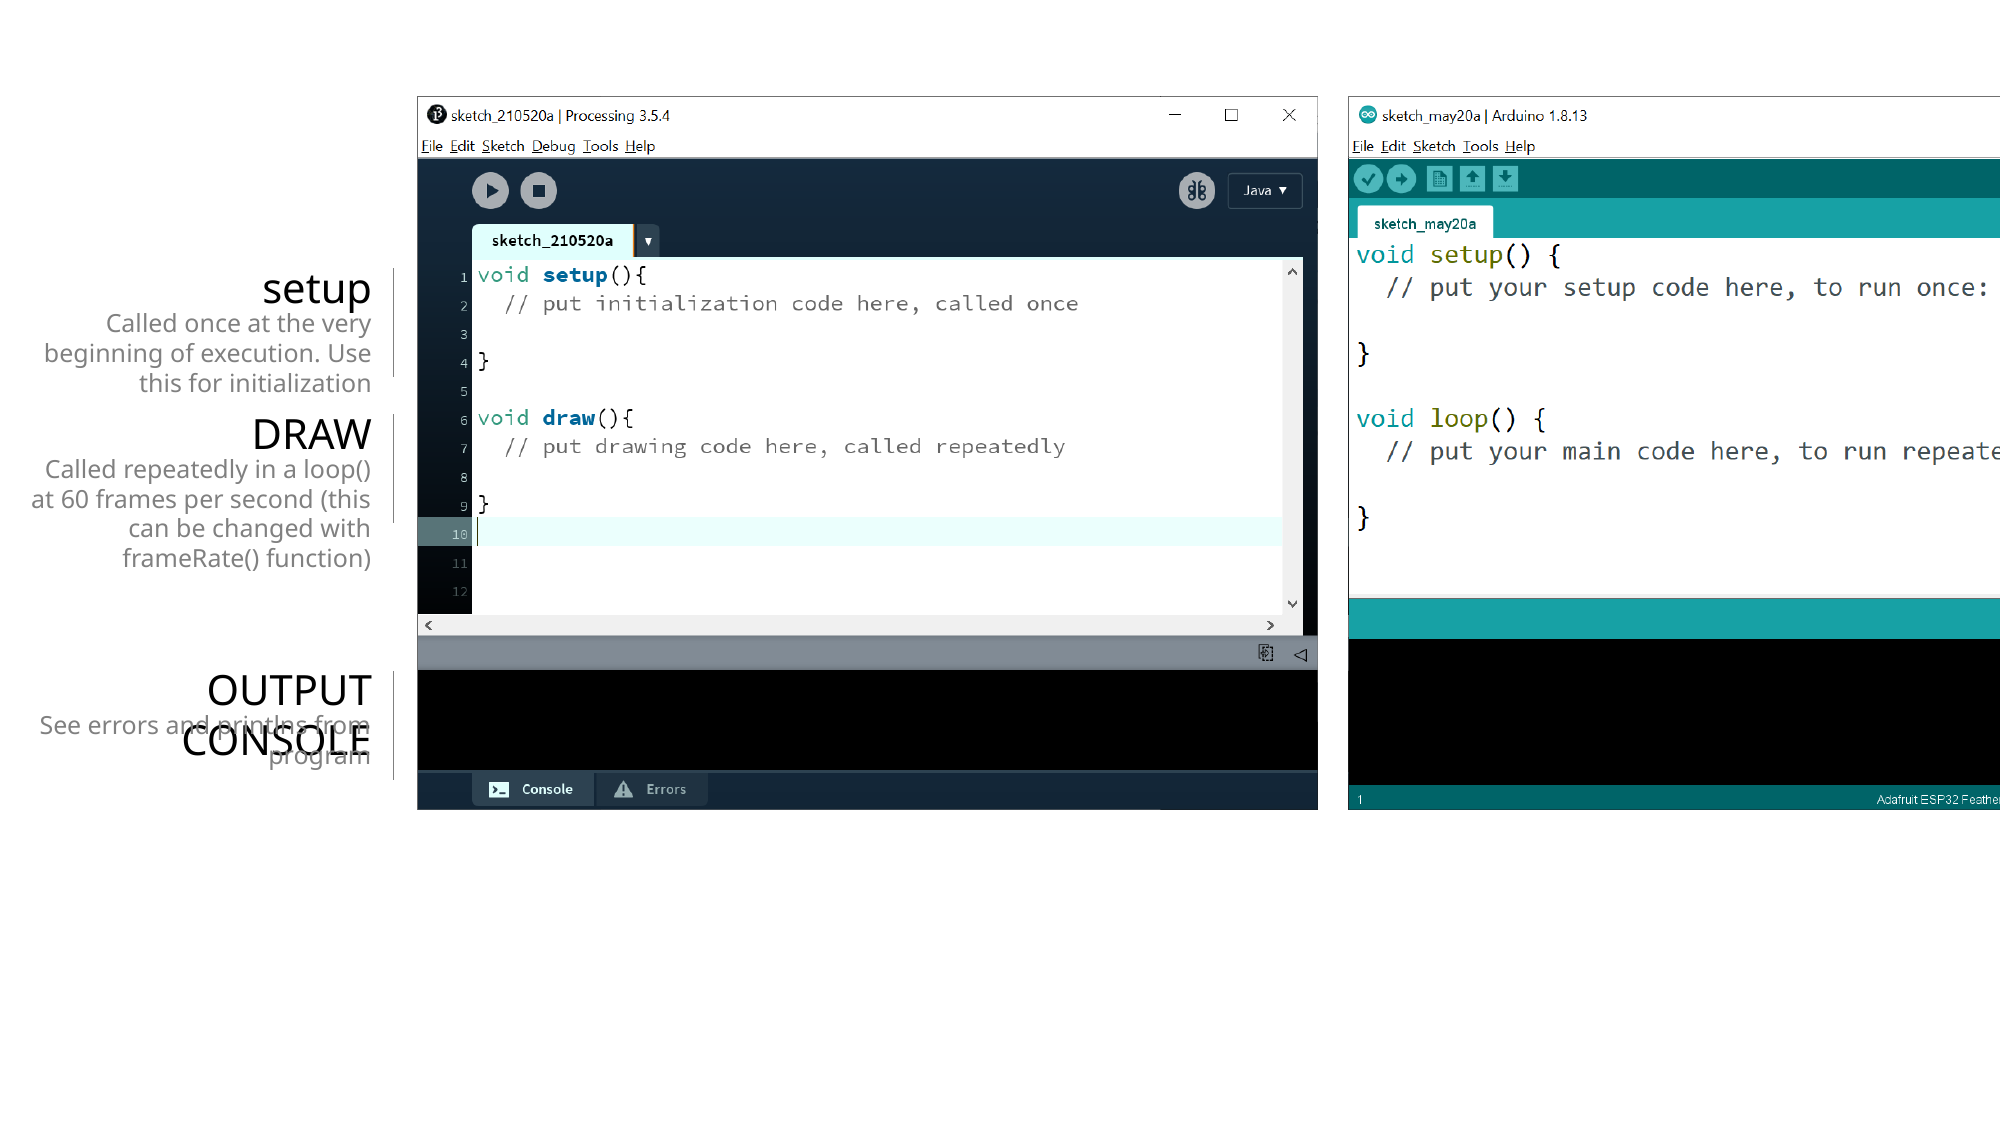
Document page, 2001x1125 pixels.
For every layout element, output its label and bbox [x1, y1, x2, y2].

text_box [7, 656, 394, 780]
text_box [0, 51, 2000, 841]
text_box [18, 254, 394, 378]
text_box [7, 399, 394, 552]
picture [417, 96, 1318, 810]
picture [1348, 96, 2000, 810]
